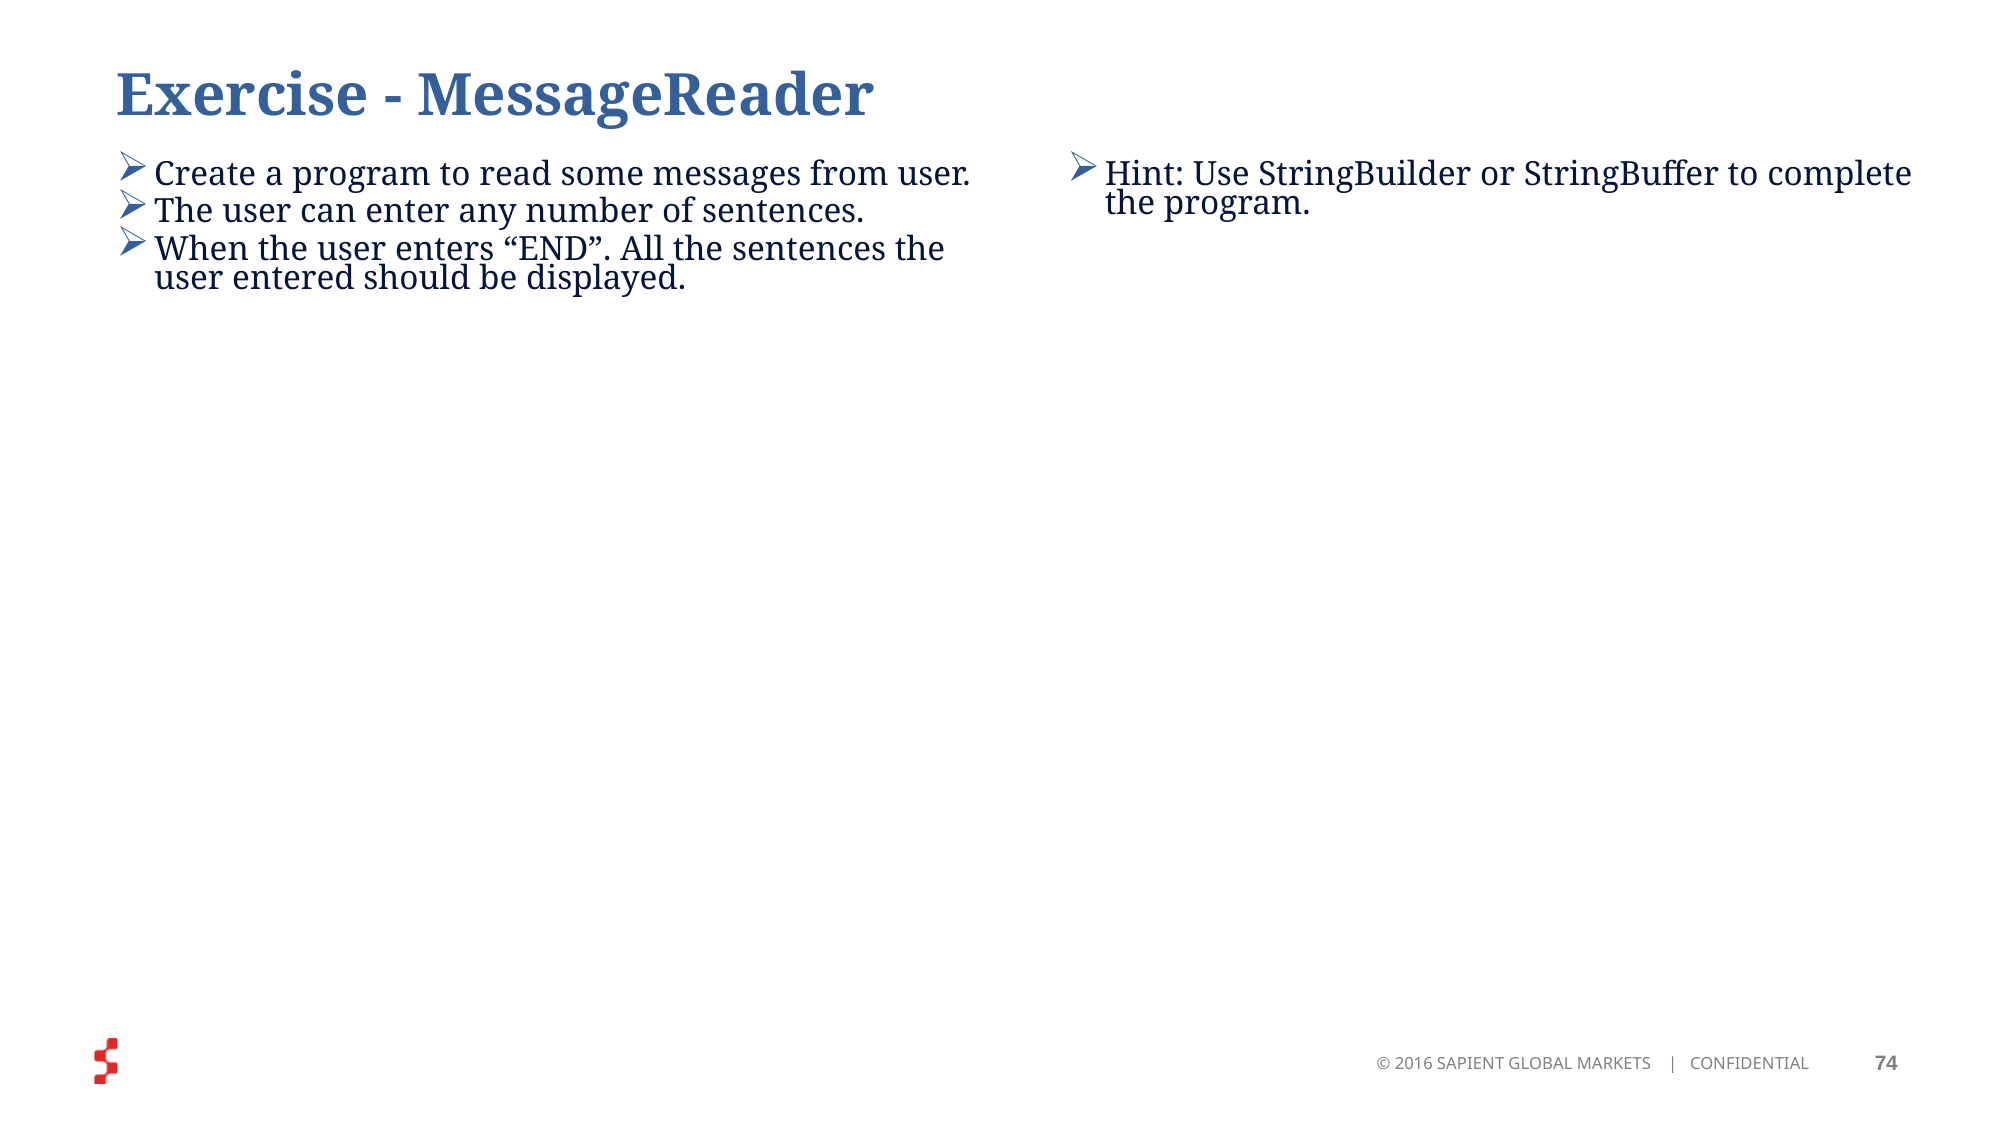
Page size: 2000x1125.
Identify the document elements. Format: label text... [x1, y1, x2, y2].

list Hint: Use StringBuilder or StringBuffer to complete the program. [1067, 162, 1967, 1038]
title Exercise - MessageReader [116, 50, 1967, 163]
list Create a program to read some messages from user. The user can enter any number of sentences. When the user enters “END”. All the sentences the user entered should be displayed. [116, 162, 1016, 1038]
